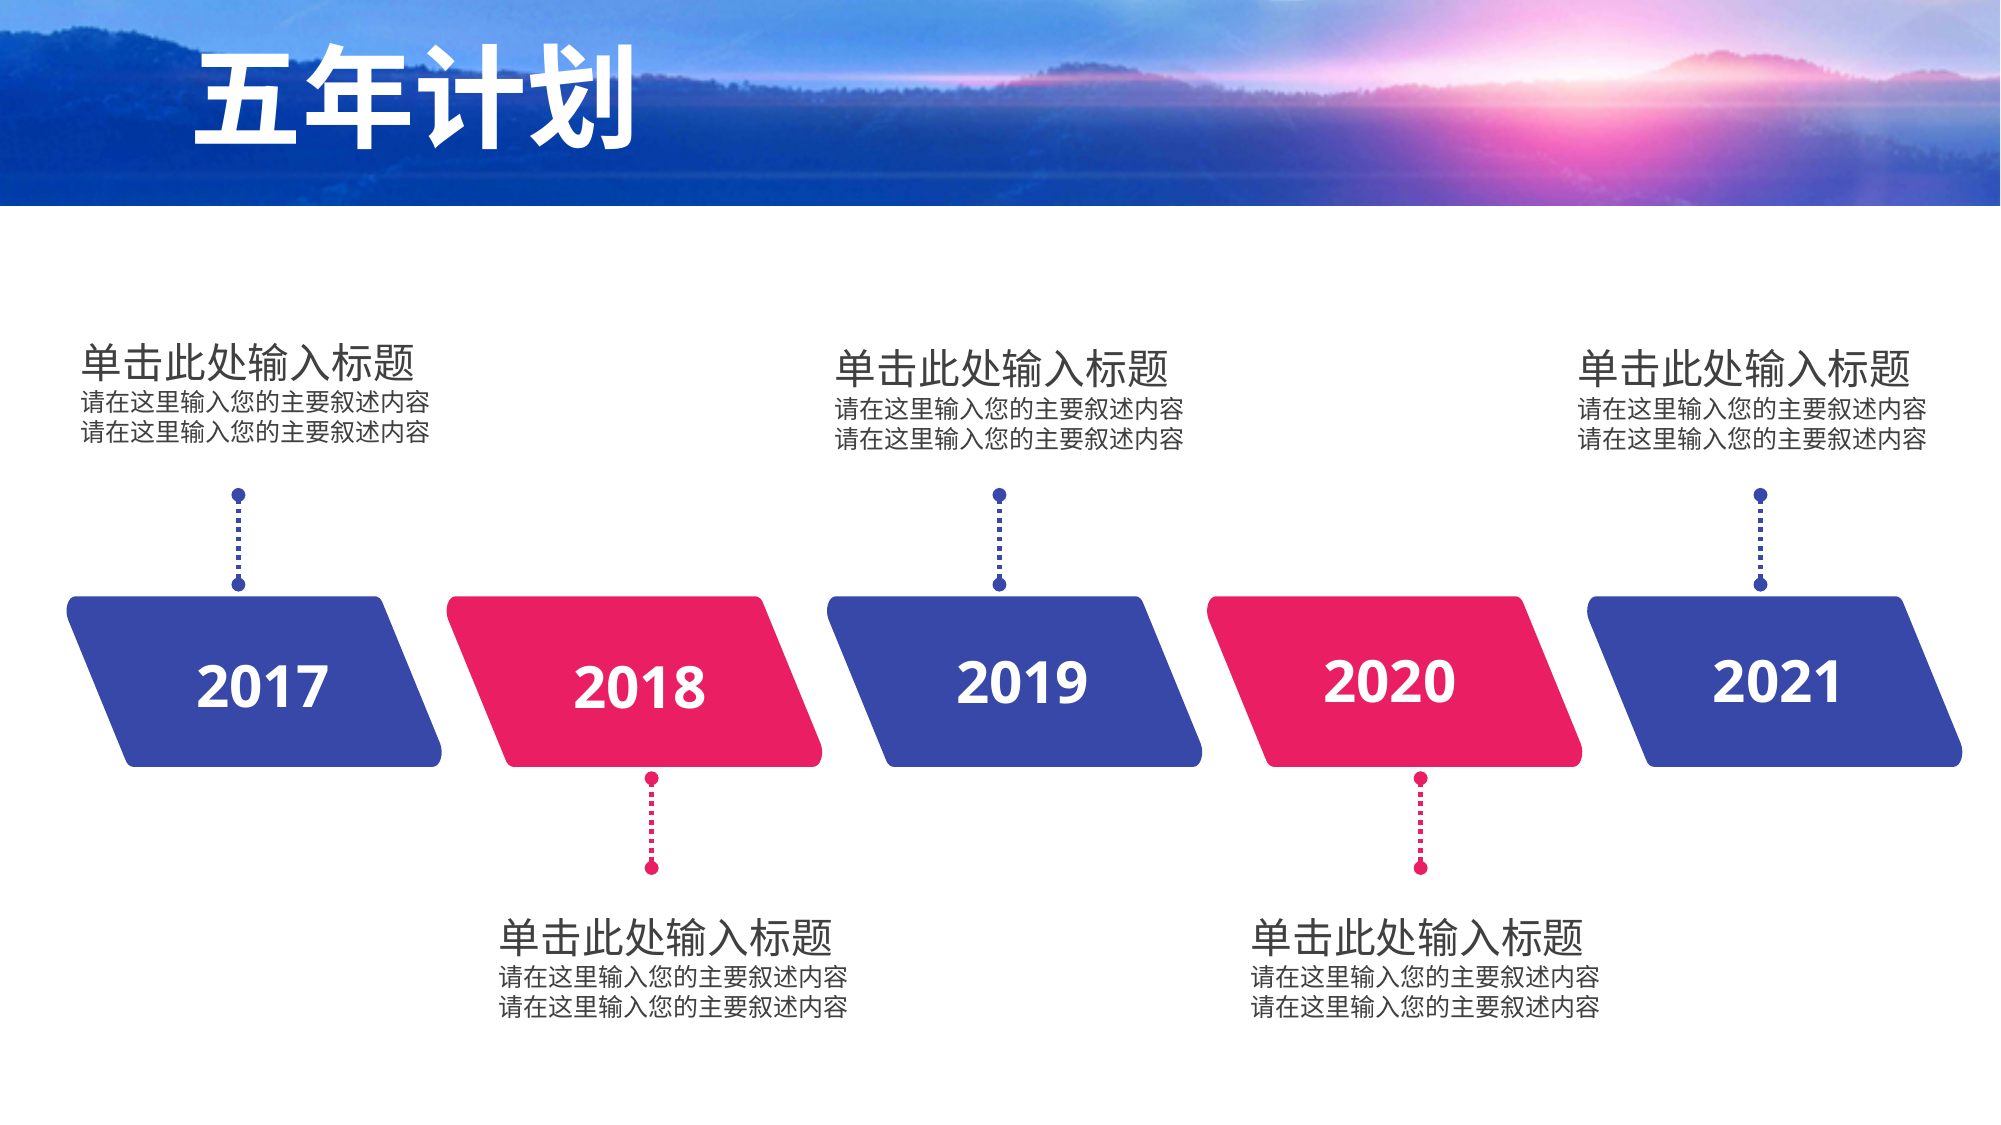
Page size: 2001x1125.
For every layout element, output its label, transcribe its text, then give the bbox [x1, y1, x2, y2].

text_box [1204, 596, 1584, 767]
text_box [64, 596, 445, 767]
picture [0, 0, 2001, 206]
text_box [824, 596, 1204, 767]
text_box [445, 596, 824, 767]
text_box 单击此处输入标题 请在这里输入您的主要叙述内容 请在这里输入您的主要叙述内容 [1562, 335, 1943, 541]
text_box 单击此处输入标题 请在这里输入您的主要叙述内容 请在这里输入您的主要叙述内容 [66, 329, 446, 534]
text_box 单击此处输入标题 请在这里输入您的主要叙述内容 请在这里输入您的主要叙述内容 [483, 904, 864, 1109]
text_box 单击此处输入标题 请在这里输入您的主要叙述内容 请在这里输入您的主要叙述内容 [1235, 904, 1616, 1109]
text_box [1584, 596, 1965, 767]
text_box 单击此处输入标题 请在这里输入您的主要叙述内容 请在这里输入您的主要叙述内容 [820, 335, 1200, 541]
